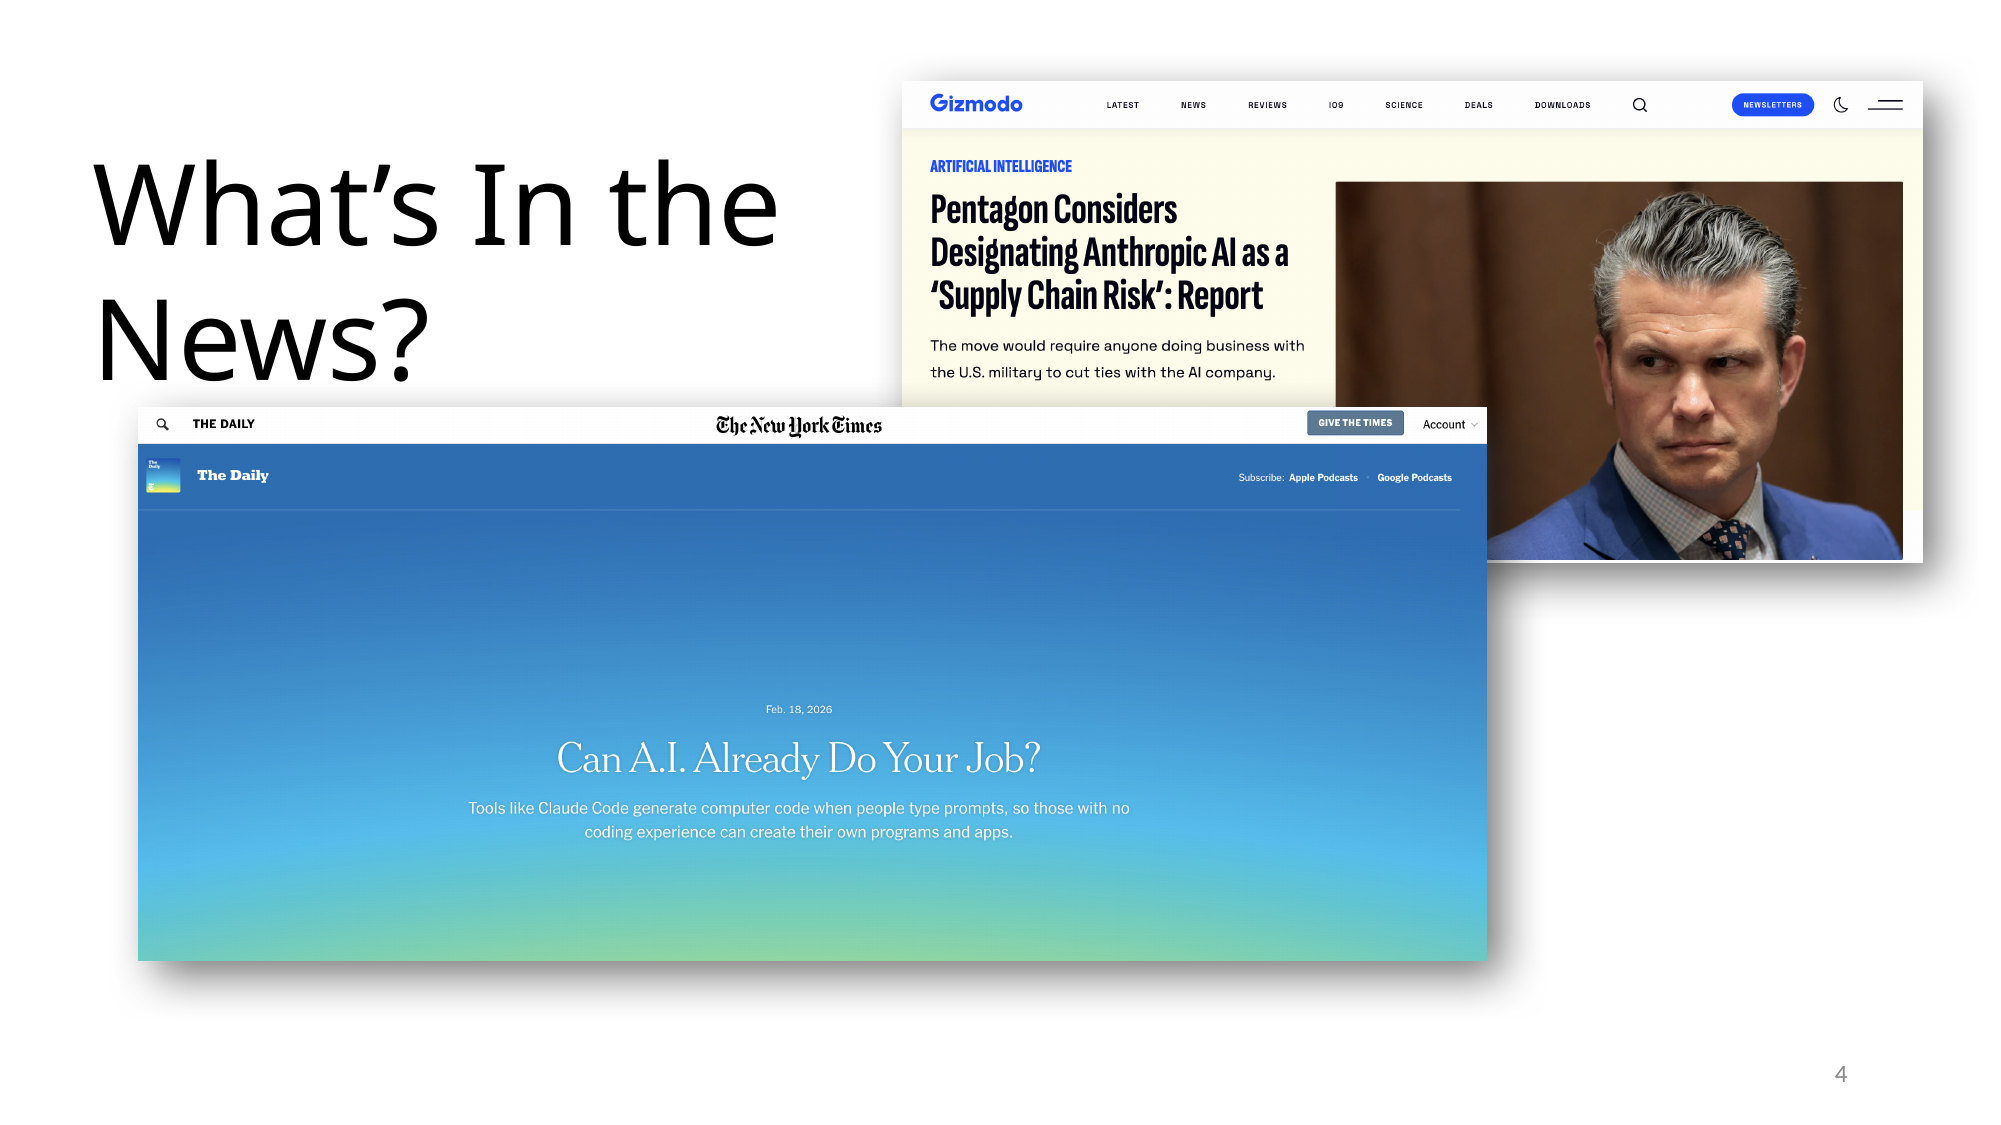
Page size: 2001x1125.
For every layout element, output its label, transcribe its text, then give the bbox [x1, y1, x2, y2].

slide_number 4 [1412, 1042, 1863, 1103]
picture [138, 80, 1923, 961]
text_box What’s In the News? [77, 125, 885, 411]
